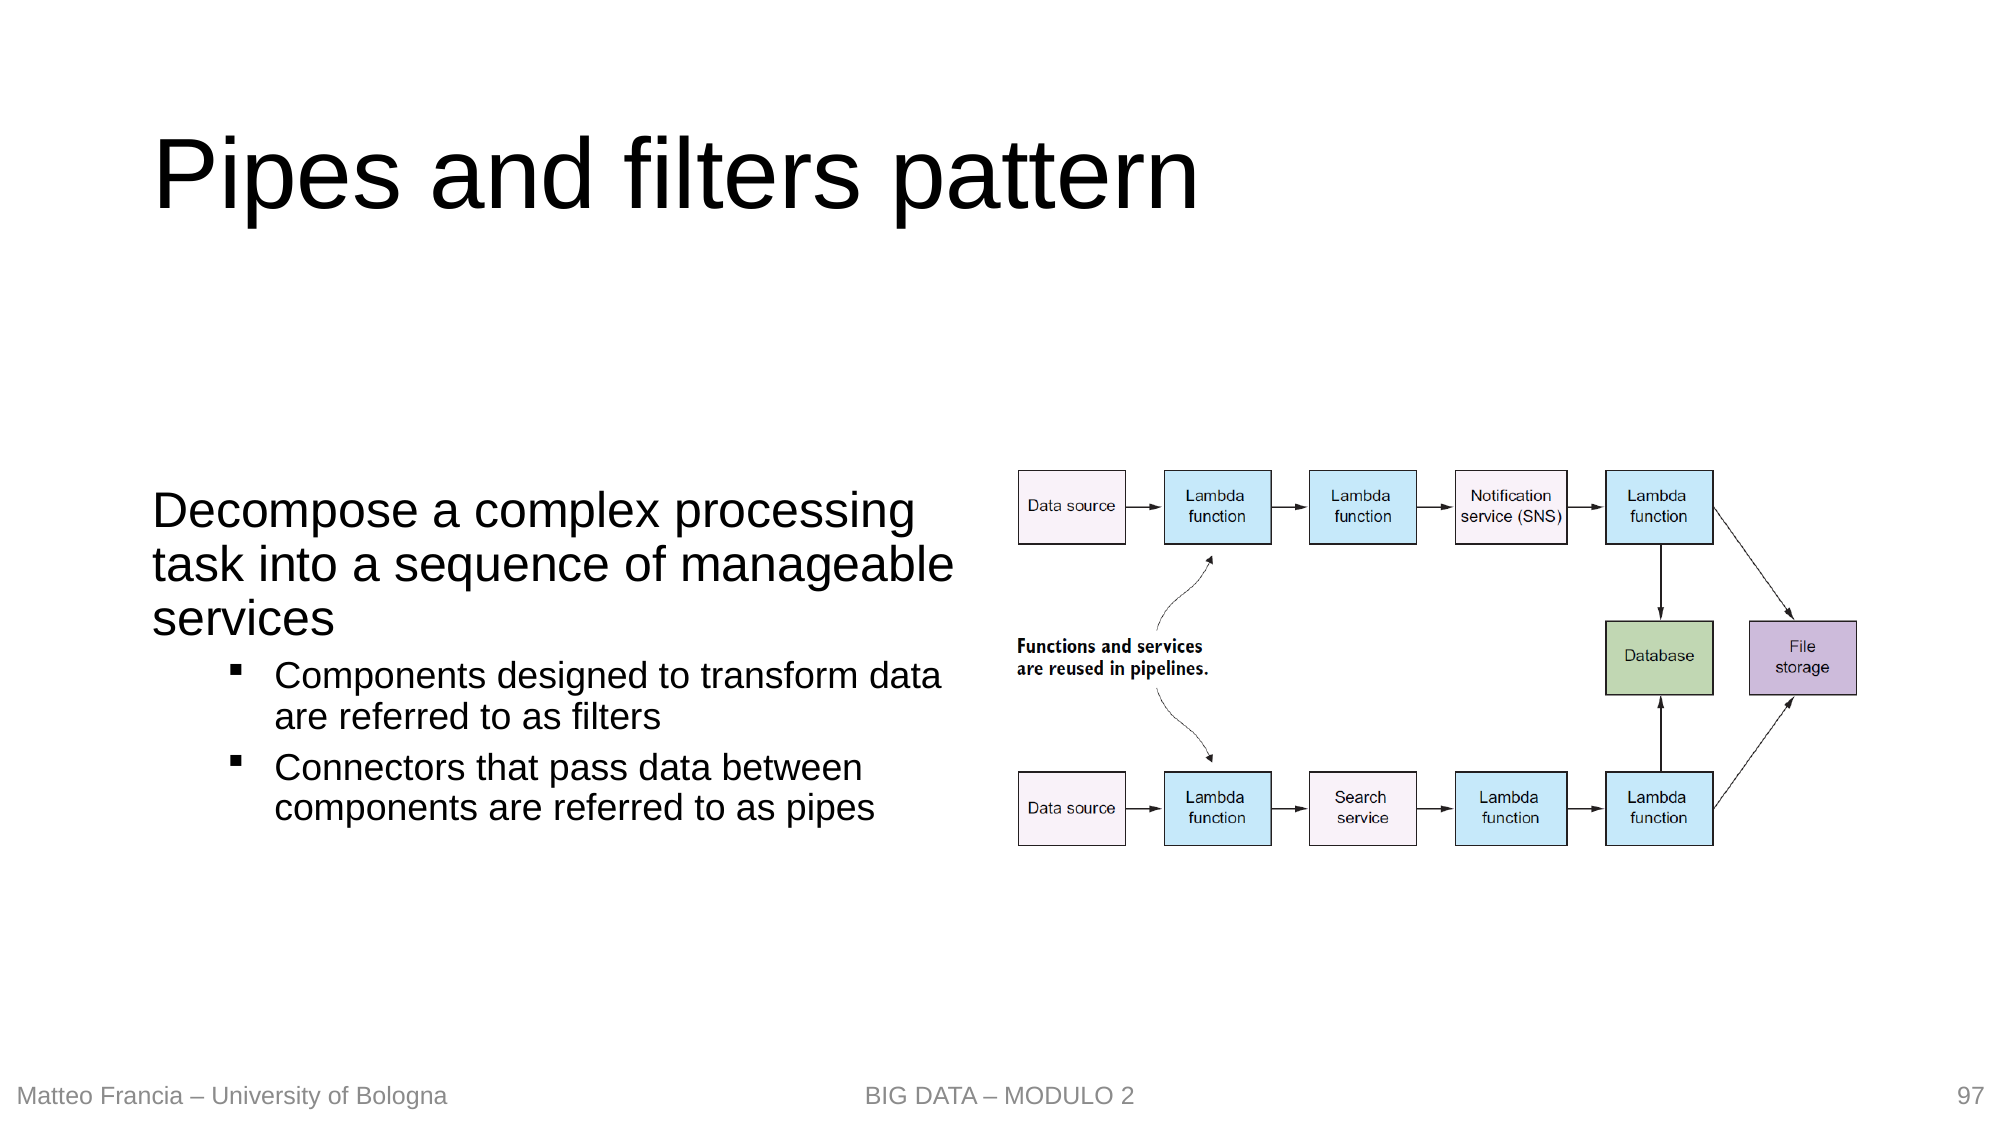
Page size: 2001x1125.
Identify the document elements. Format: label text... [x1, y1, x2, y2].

footer Matteo Francia – University of Bologna [0, 1065, 466, 1125]
list Decompose a complex processing task into a sequence of manageable services Components designed to transform data are referred to as filters Connectors that pass data between components are referred to as pipes [137, 299, 988, 1014]
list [1012, 464, 1863, 849]
title Pipes and filters pattern [137, 59, 1863, 278]
slide_number 97 [1550, 1065, 2000, 1125]
